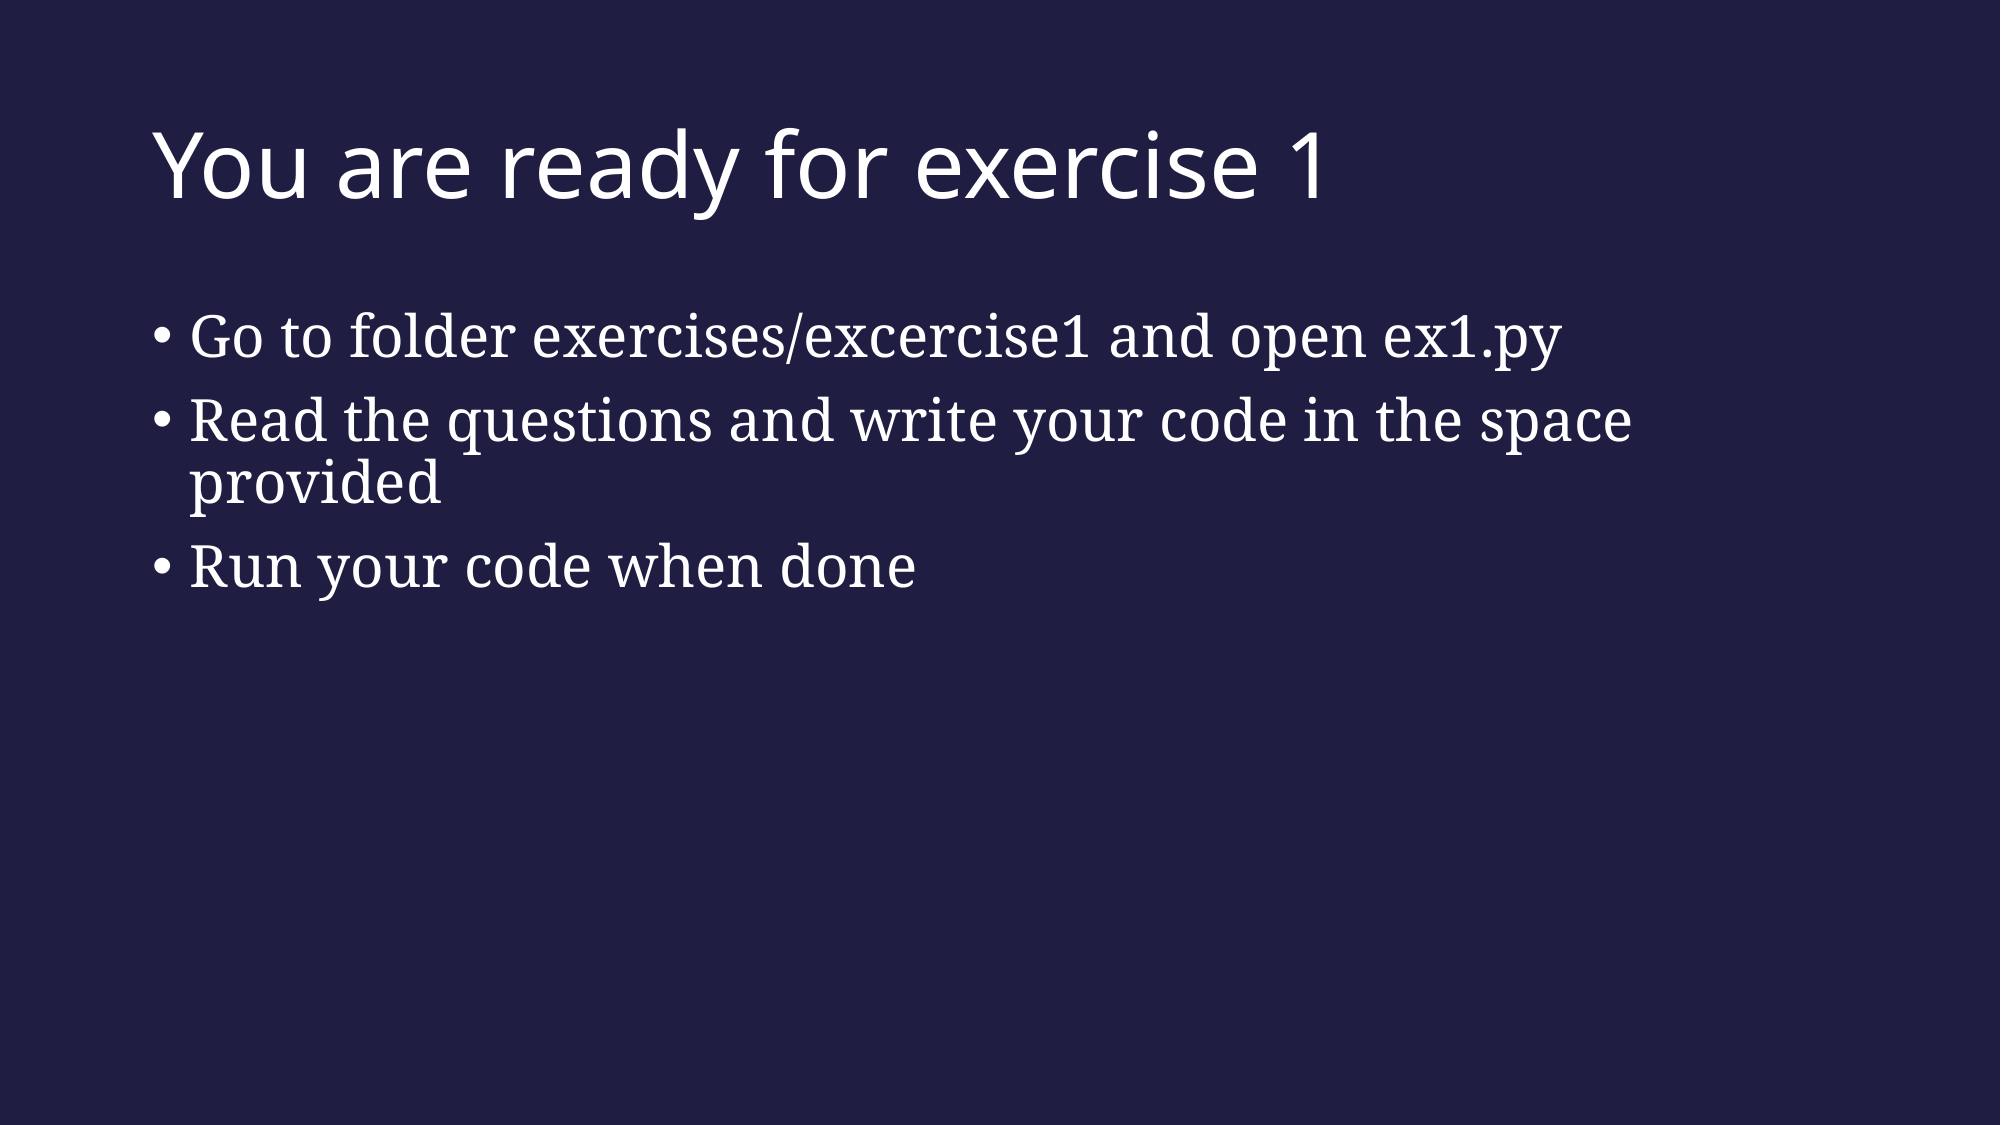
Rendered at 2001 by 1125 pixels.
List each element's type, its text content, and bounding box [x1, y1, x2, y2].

title You are ready for exercise 1 [137, 59, 1863, 278]
list Go to folder exercises/excercise1 and open ex1.py Read the questions and write your code in the space provided Run your code when done [137, 299, 1863, 1014]
